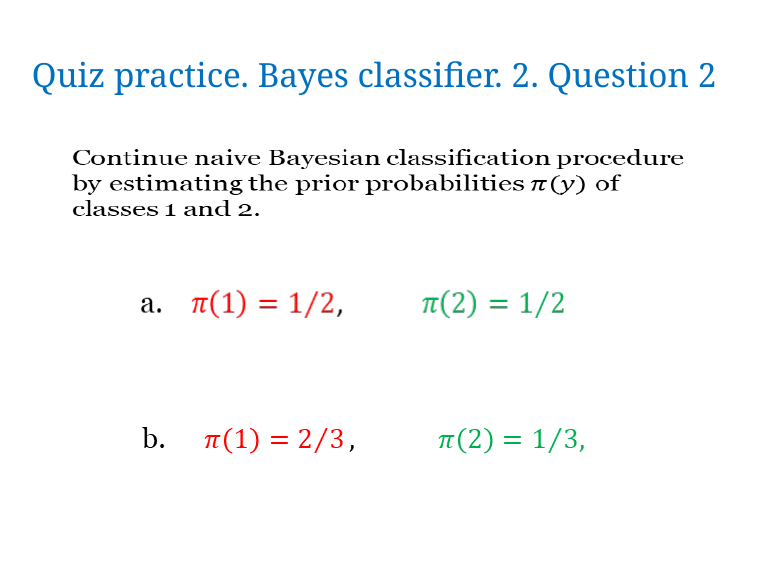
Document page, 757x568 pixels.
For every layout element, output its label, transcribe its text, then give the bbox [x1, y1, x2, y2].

title [54, 137, 707, 233]
text_box [140, 283, 570, 320]
text_box [142, 421, 594, 456]
text_box Quiz practice. Bayes classifier. 2. Question 2 [0, 46, 753, 102]
